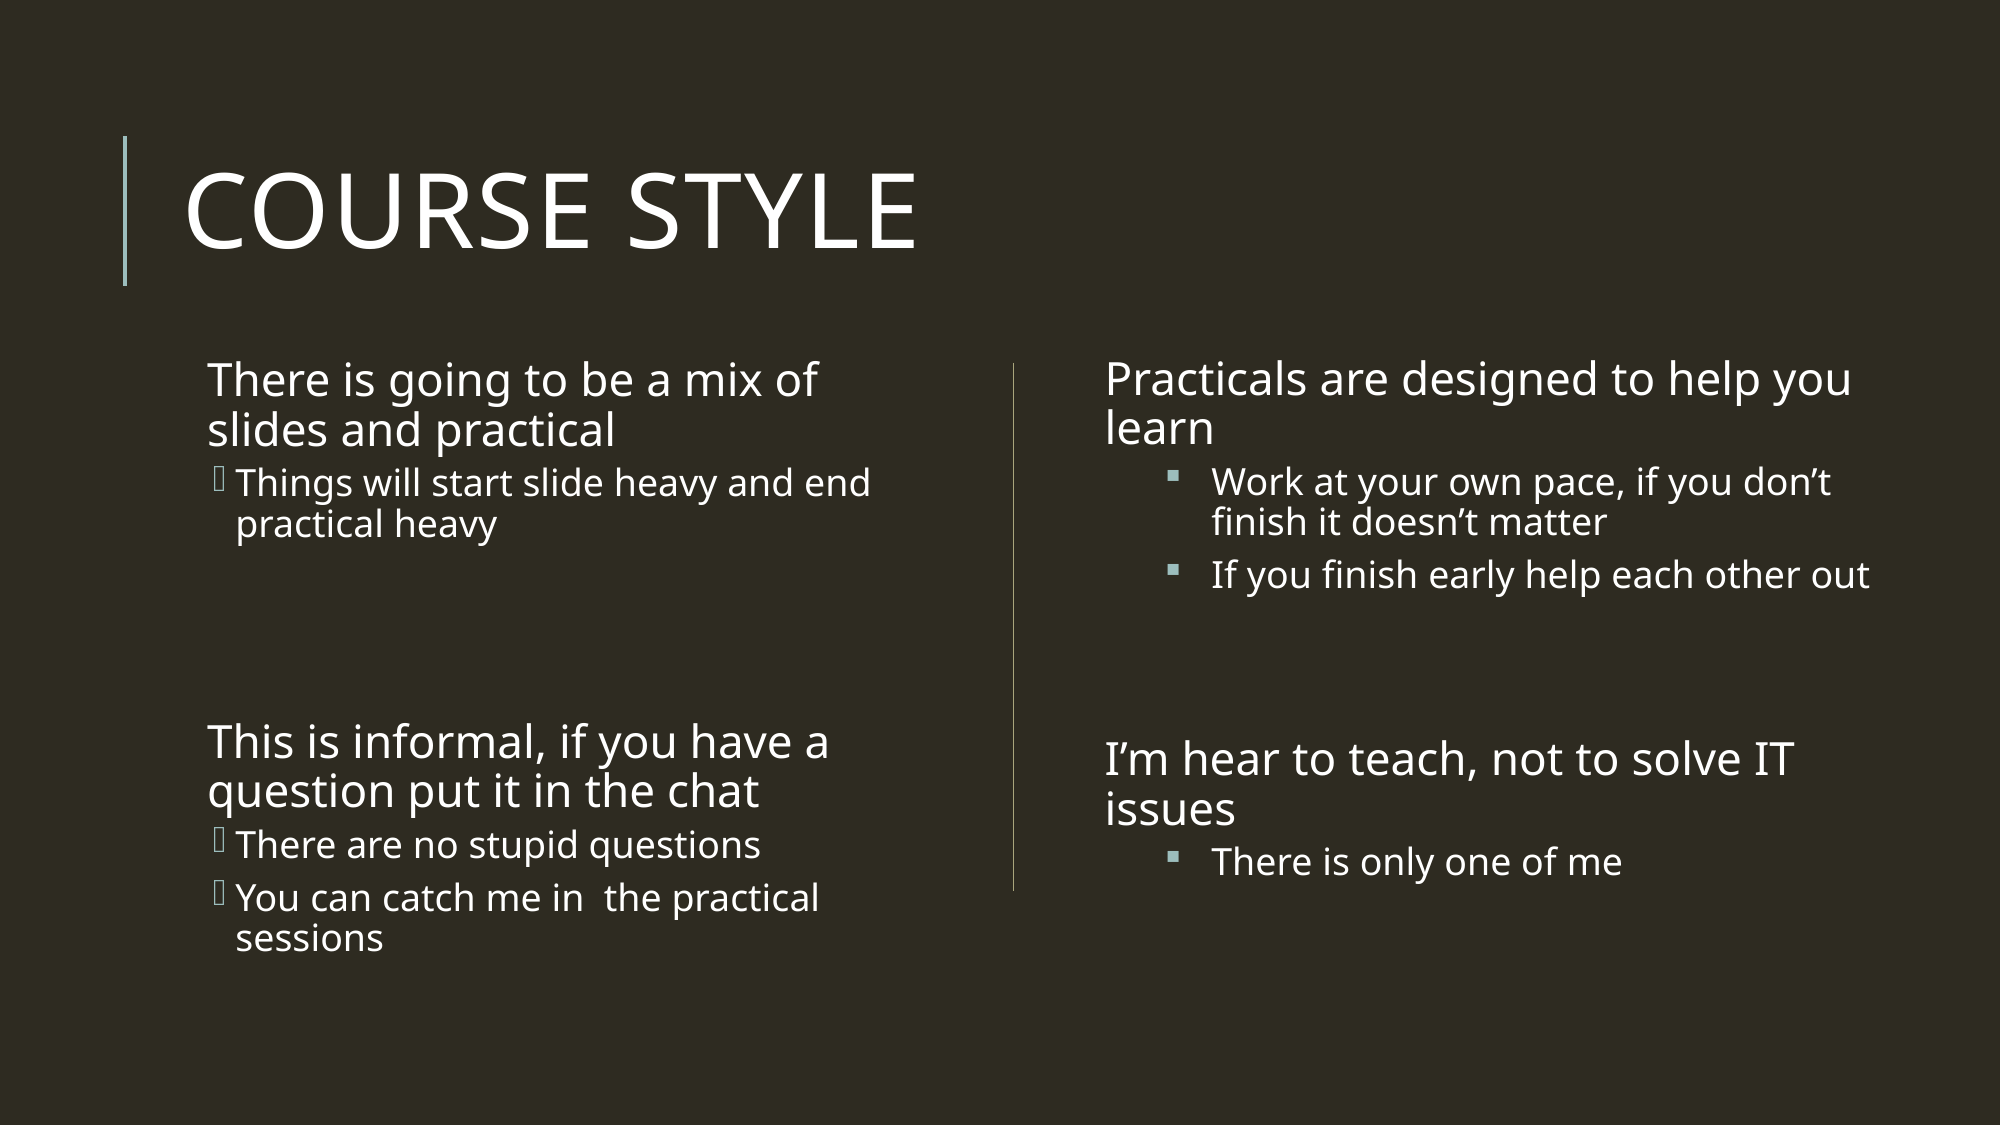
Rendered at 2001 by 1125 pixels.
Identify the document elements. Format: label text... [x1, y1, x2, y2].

text_box Practicals are designed to help you learn Work at your own pace, if you don’t finish it doesn’t matter If you finish early help each other out I’m hear to teach, not to solve IT issues There is only one of me [1082, 348, 1879, 1065]
title Course style [168, 96, 1763, 342]
list There is going to be a mix of slides and practical Things will start slide heavy and end practical heavy This is informal, if you have a question put it in the chat There are no stupid questions You can catch me in the practical sessions [184, 349, 918, 1067]
